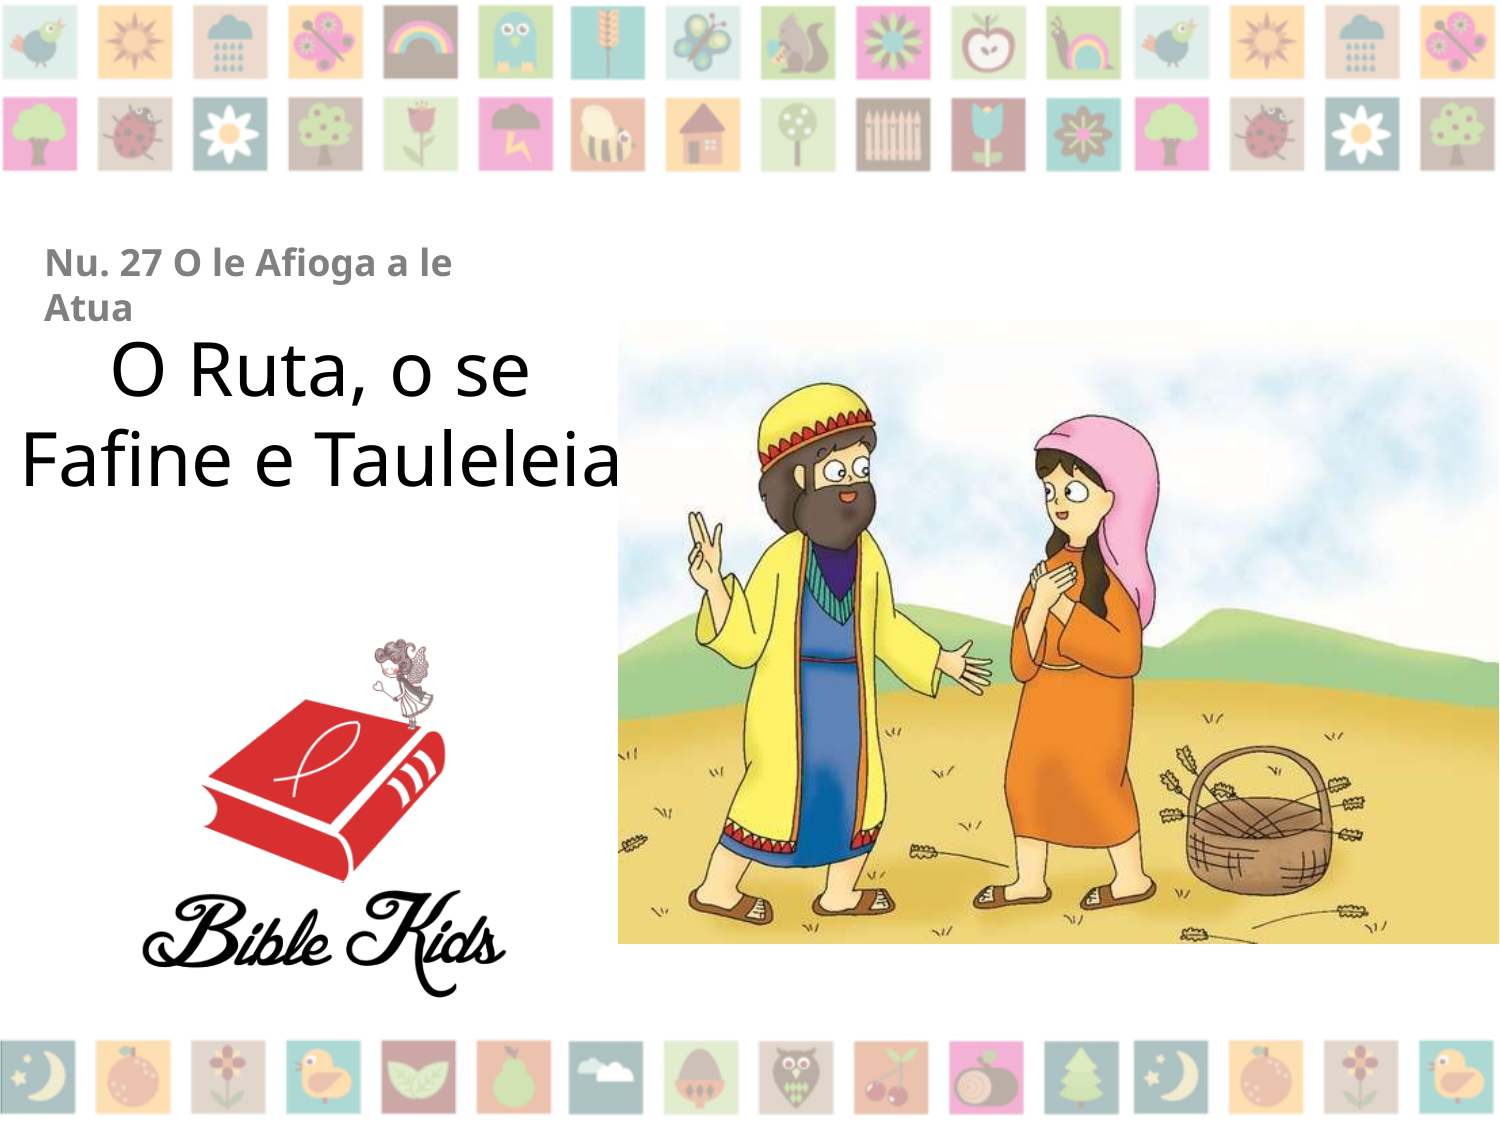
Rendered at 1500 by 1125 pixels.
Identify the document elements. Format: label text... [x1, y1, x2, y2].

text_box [0, 3, 1500, 181]
text_box O Ruta, o se Fafine e Tauleleia [0, 314, 644, 510]
text_box Nu. 27 O le Afioga a le Atua [29, 231, 543, 314]
picture [618, 321, 1500, 945]
picture [117, 600, 544, 1027]
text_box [0, 1028, 1500, 1118]
